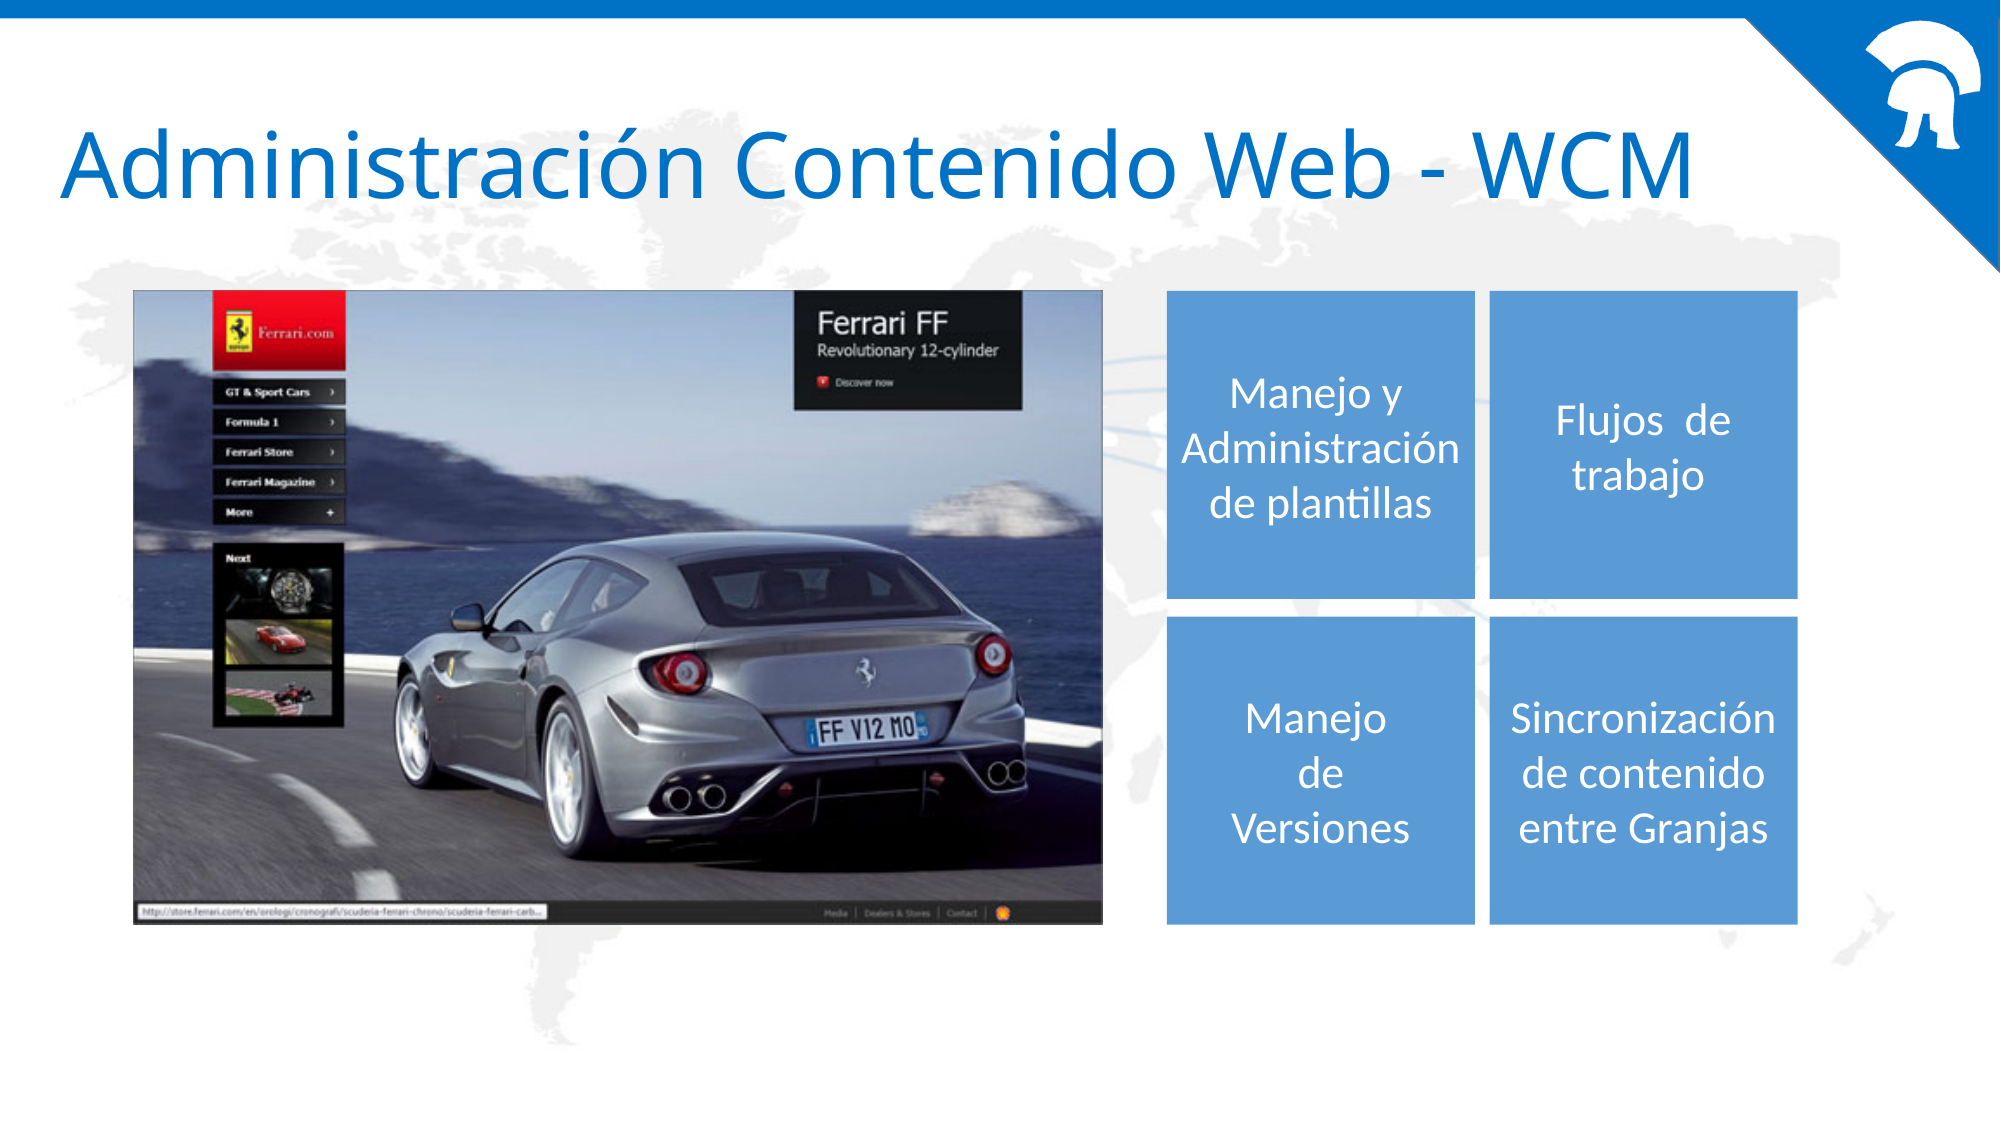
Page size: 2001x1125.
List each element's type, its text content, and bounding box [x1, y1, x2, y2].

title Administración Contenido Web - WCM [45, 59, 1863, 278]
text_box Flujos de trabajo [1489, 290, 1798, 599]
text_box Manejo de Versiones [1166, 616, 1475, 925]
text_box Manejo y Administración de plantillas [1166, 290, 1475, 599]
picture [0, 0, 2001, 1125]
text_box [85, 37, 1915, 161]
text_box Sincronización de contenido entre Granjas [1489, 616, 1798, 925]
